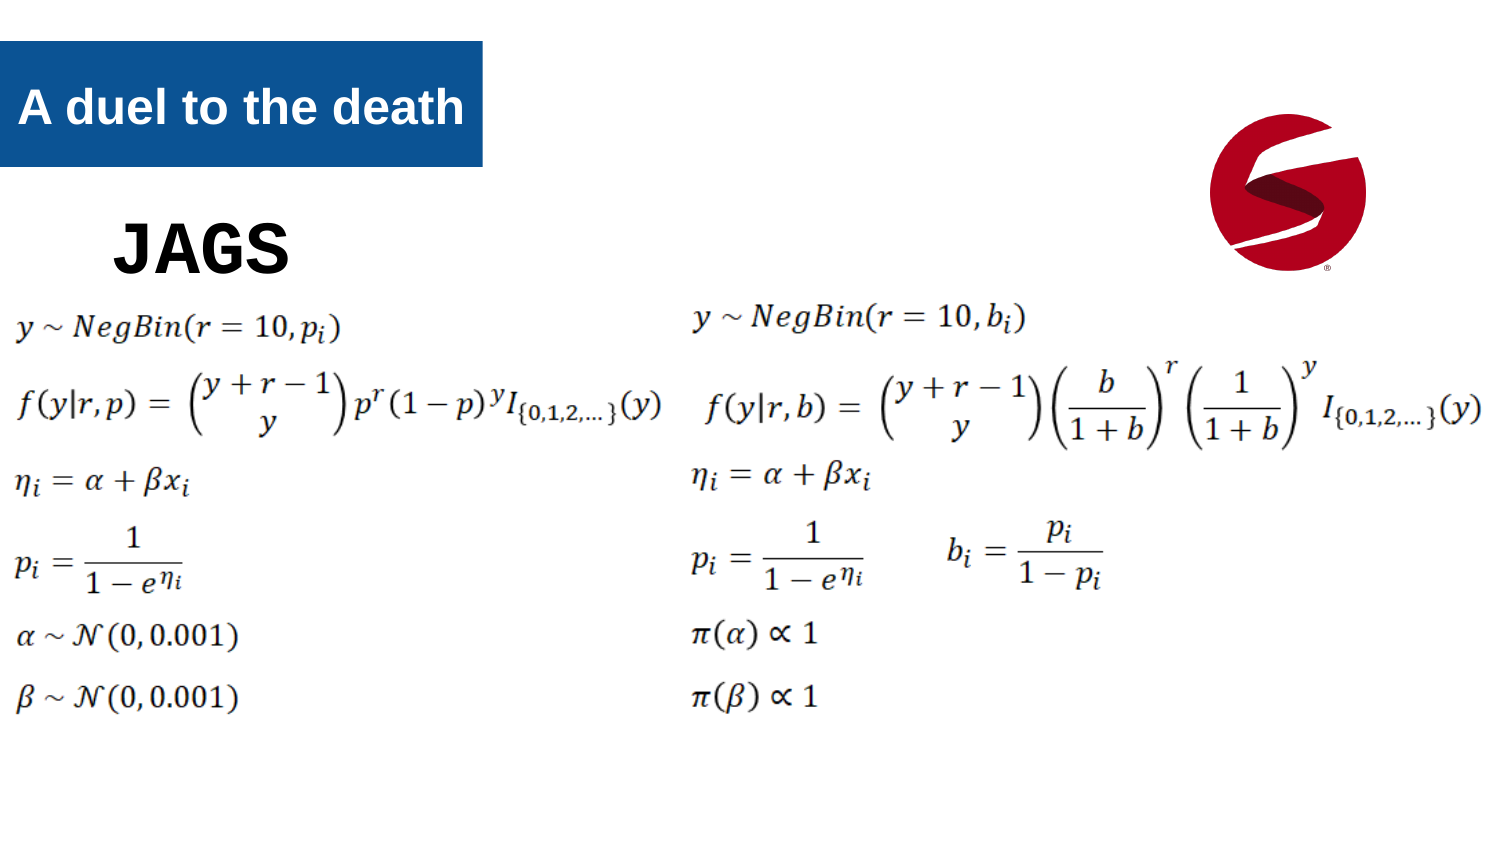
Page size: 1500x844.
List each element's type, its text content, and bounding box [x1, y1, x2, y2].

picture [679, 294, 1500, 730]
text_box JAGS [64, 195, 336, 292]
title A duel to the death [0, 41, 483, 167]
picture [0, 306, 678, 730]
picture [1210, 114, 1366, 271]
